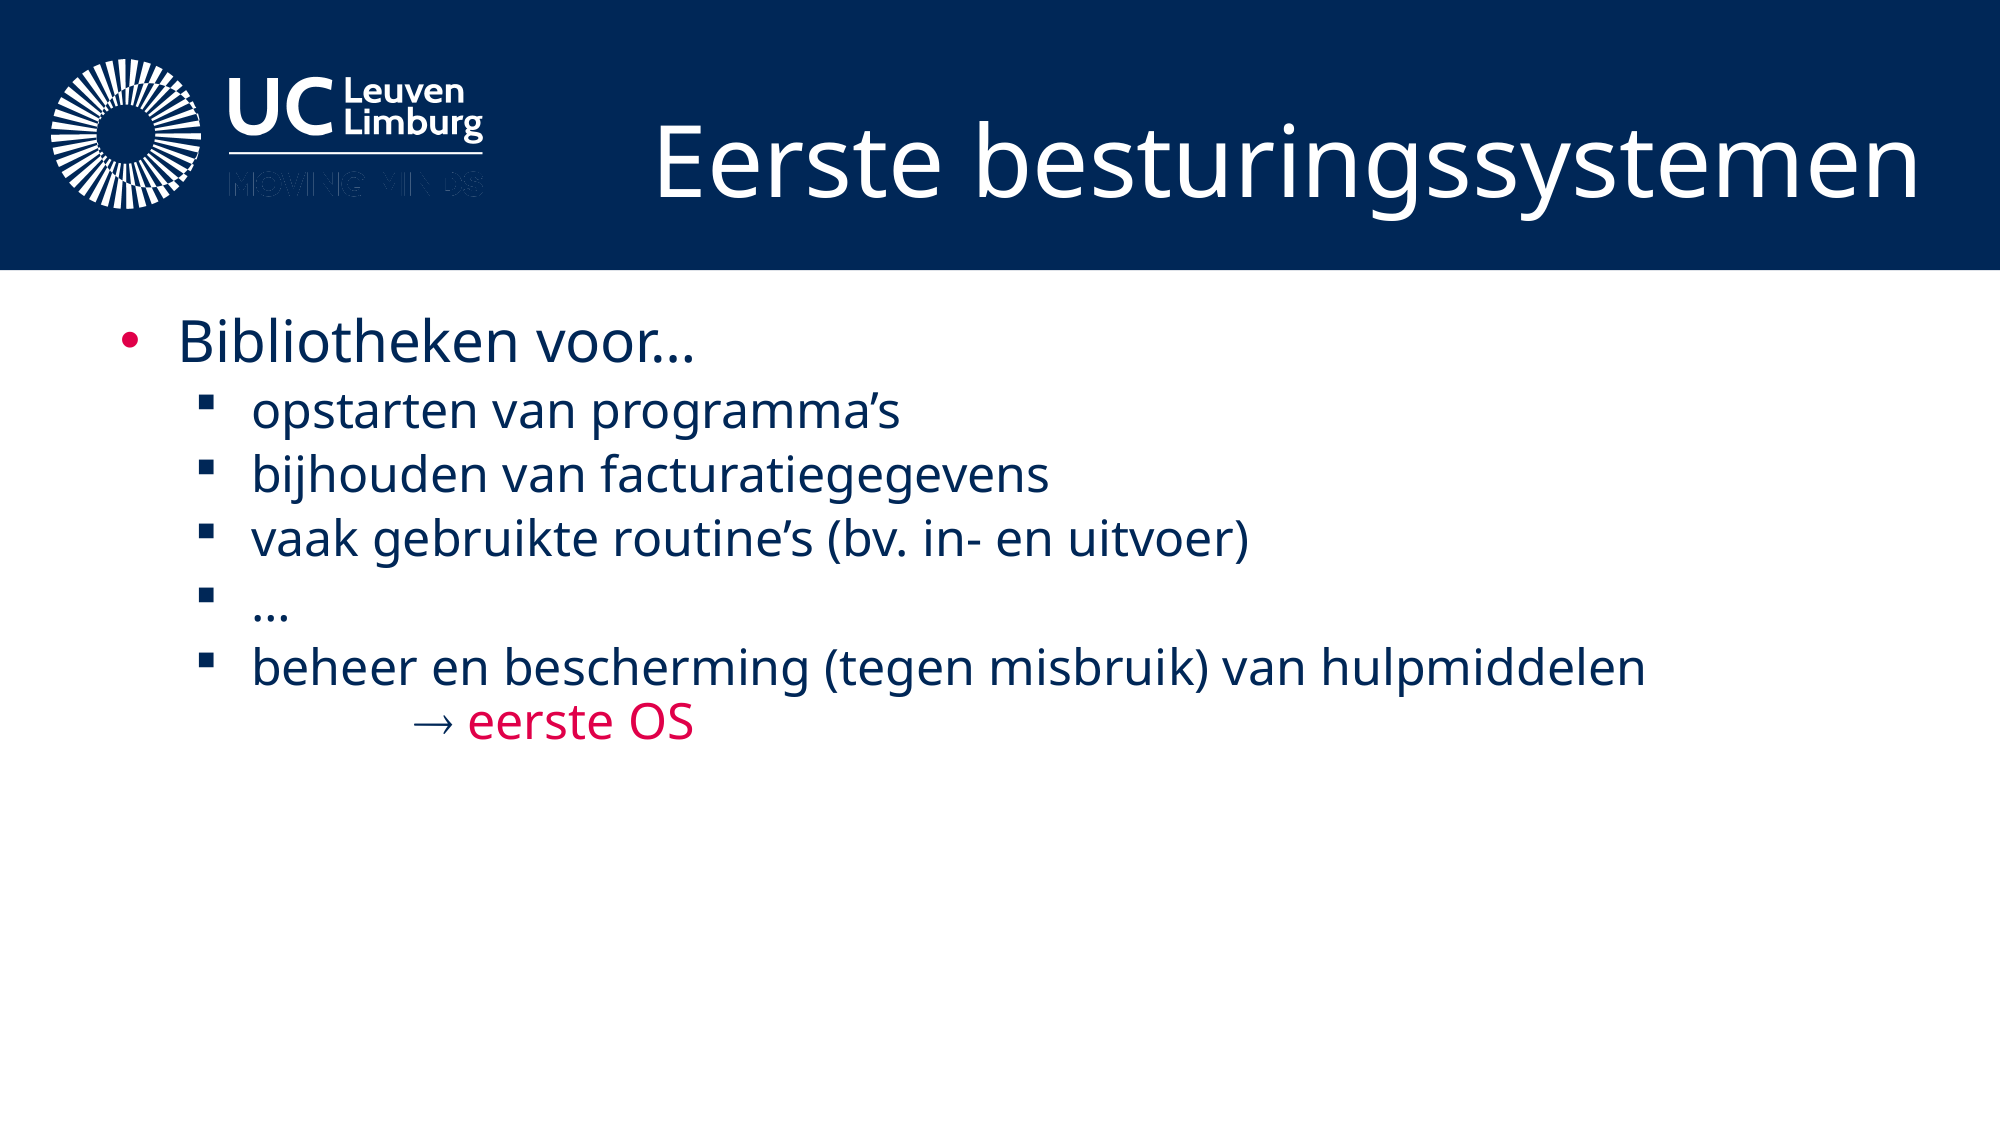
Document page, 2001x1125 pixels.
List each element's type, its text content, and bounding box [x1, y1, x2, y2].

picture [51, 59, 307, 209]
list Bibliotheken voor… opstarten van programma’s bijhouden van facturatiegegevens vaak gebruikte routine’s (bv. in- en uitvoer) … beheer en bescherming (tegen misbruik) van hulpmiddelen  eerste OS [104, 304, 1737, 1001]
title Eerste besturingssystemen [307, 59, 1940, 271]
